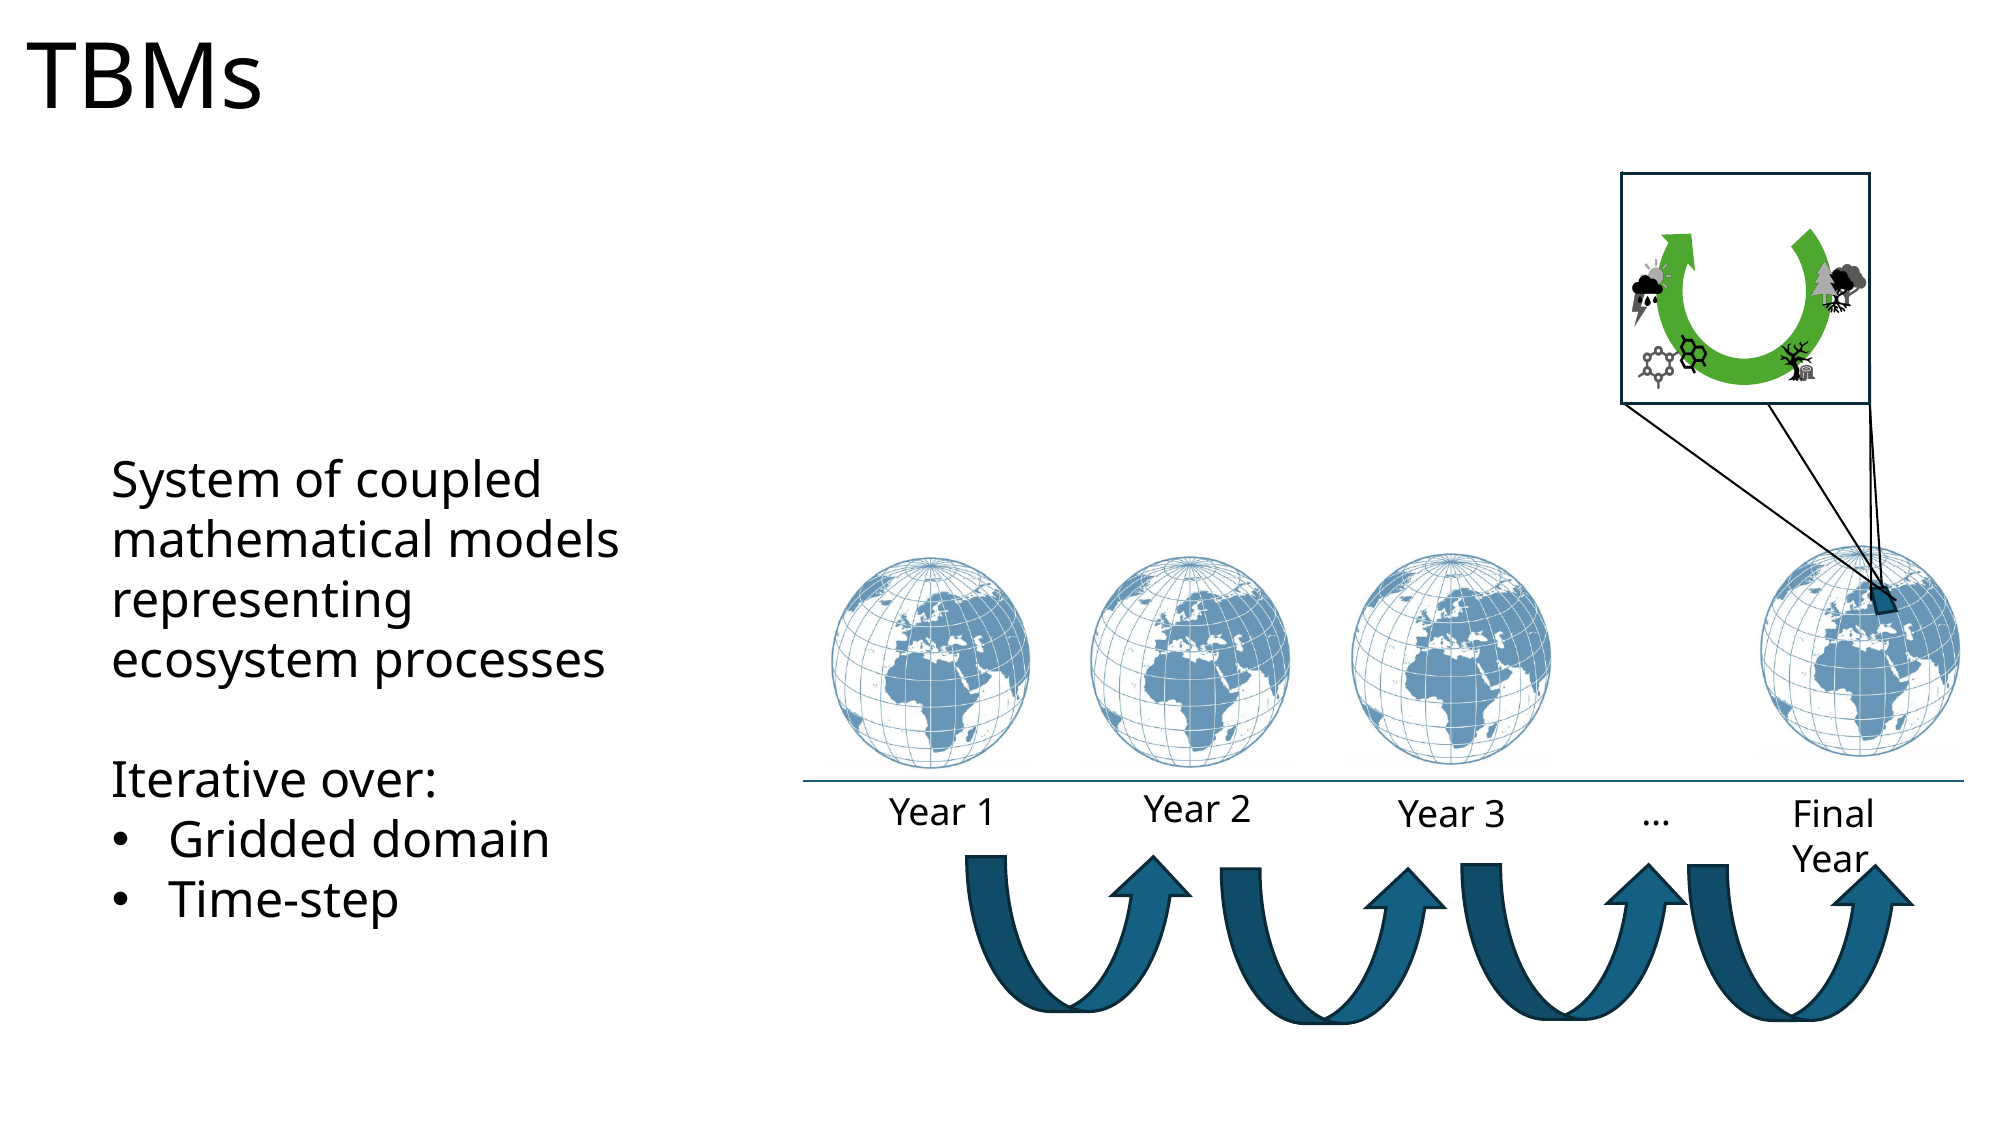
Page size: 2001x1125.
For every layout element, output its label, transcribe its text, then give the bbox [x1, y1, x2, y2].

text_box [1621, 171, 1964, 758]
text_box Year 2 [1128, 782, 1282, 838]
text_box [1460, 862, 1689, 1021]
picture [1082, 544, 1294, 770]
text_box [1687, 863, 1915, 1023]
picture [823, 544, 1034, 770]
picture [1344, 540, 1555, 766]
text_box [1219, 866, 1448, 1026]
text_box Year 3 [1383, 782, 1536, 843]
text_box System of coupled mathematical models representing ecosystem processes Iterative over: Gridded domain Time-step [97, 440, 653, 936]
text_box Final Year [1777, 782, 1972, 888]
text_box Year 1 [874, 782, 1027, 841]
text_box [965, 854, 1193, 1014]
text_box … [1617, 782, 1695, 841]
text_box TBMs [11, 0, 1737, 188]
